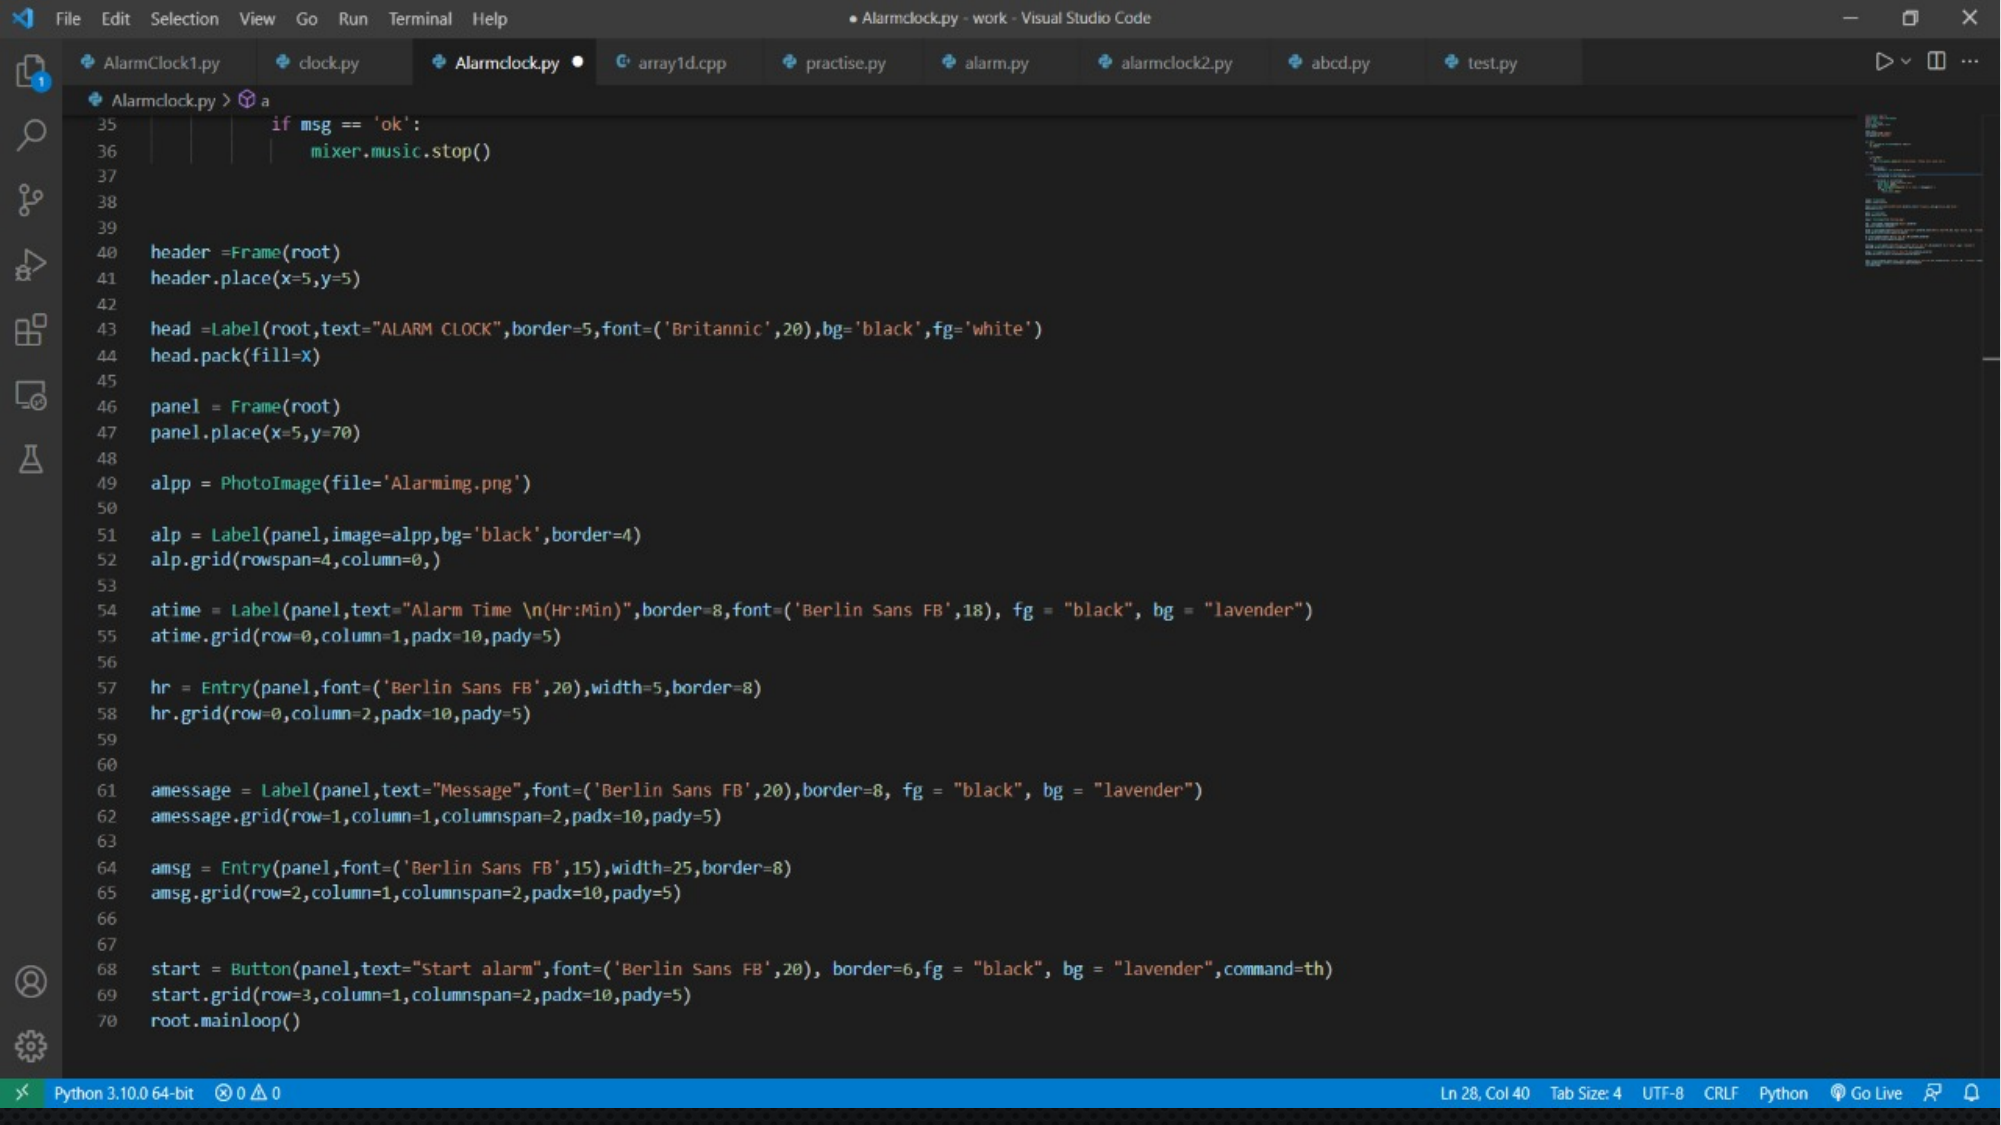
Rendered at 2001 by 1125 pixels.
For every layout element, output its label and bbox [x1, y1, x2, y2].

list [0, 0, 2000, 1108]
